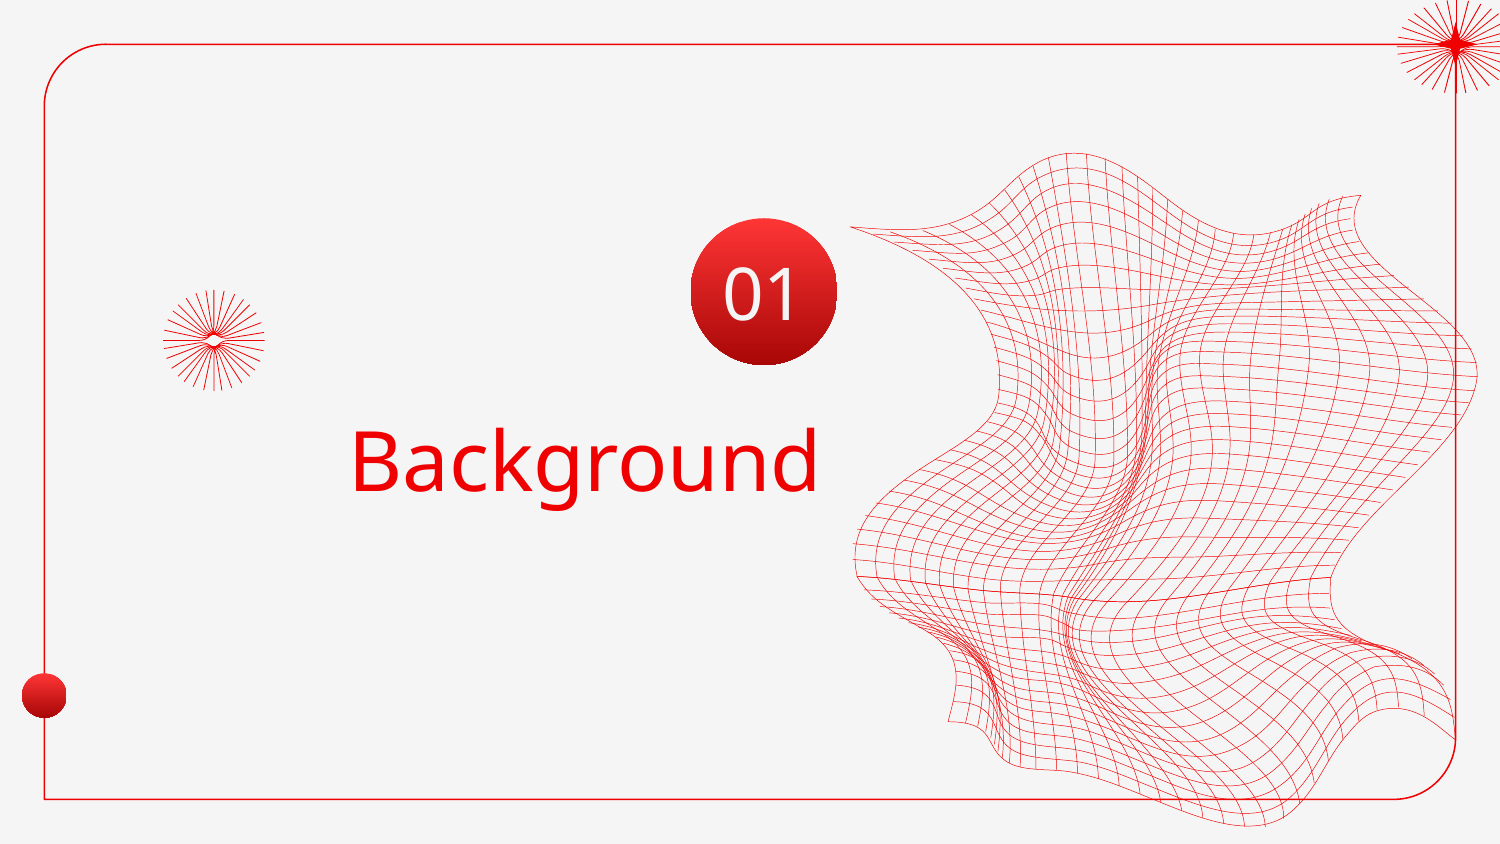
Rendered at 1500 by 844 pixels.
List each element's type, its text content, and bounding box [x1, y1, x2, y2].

text_box [700, 218, 827, 254]
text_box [162, 289, 265, 392]
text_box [846, 0, 1500, 844]
title 01 [690, 254, 838, 330]
text_box [701, 330, 827, 366]
title Background [117, 384, 838, 532]
